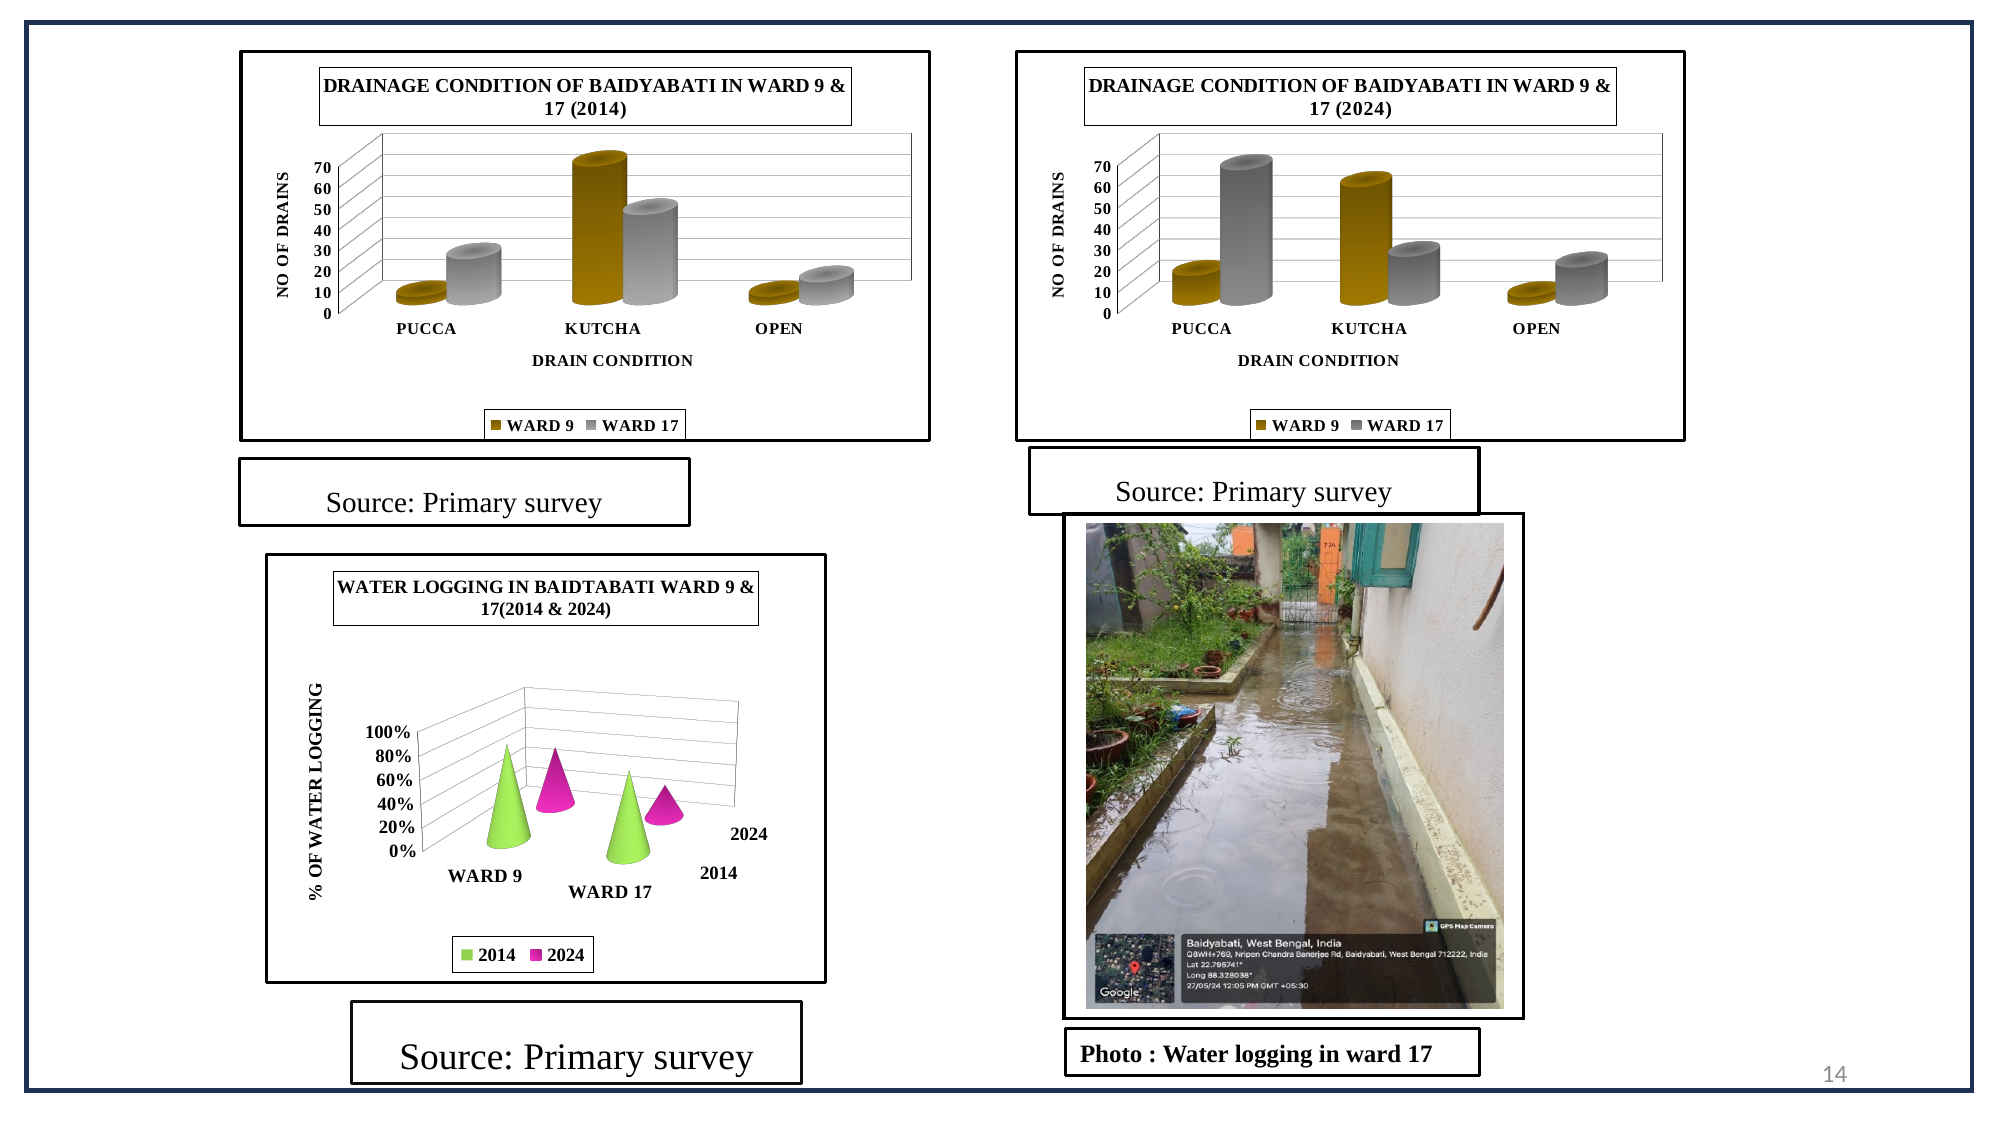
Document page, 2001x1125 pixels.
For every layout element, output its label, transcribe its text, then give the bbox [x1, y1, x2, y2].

chart [239, 50, 932, 442]
text_box Source: Primary survey [239, 458, 690, 526]
chart [264, 553, 827, 984]
text_box [1063, 512, 1525, 1019]
chart [1014, 50, 1687, 442]
text_box Photo : Water logging in ward 17 [1065, 1028, 1480, 1076]
picture [1086, 523, 1504, 1009]
text_box Source: Primary survey [351, 1001, 802, 1084]
text_box [25, 21, 1973, 1091]
slide_number 14 [1412, 1091, 1863, 1103]
text_box Source: Primary survey [1029, 447, 1480, 515]
